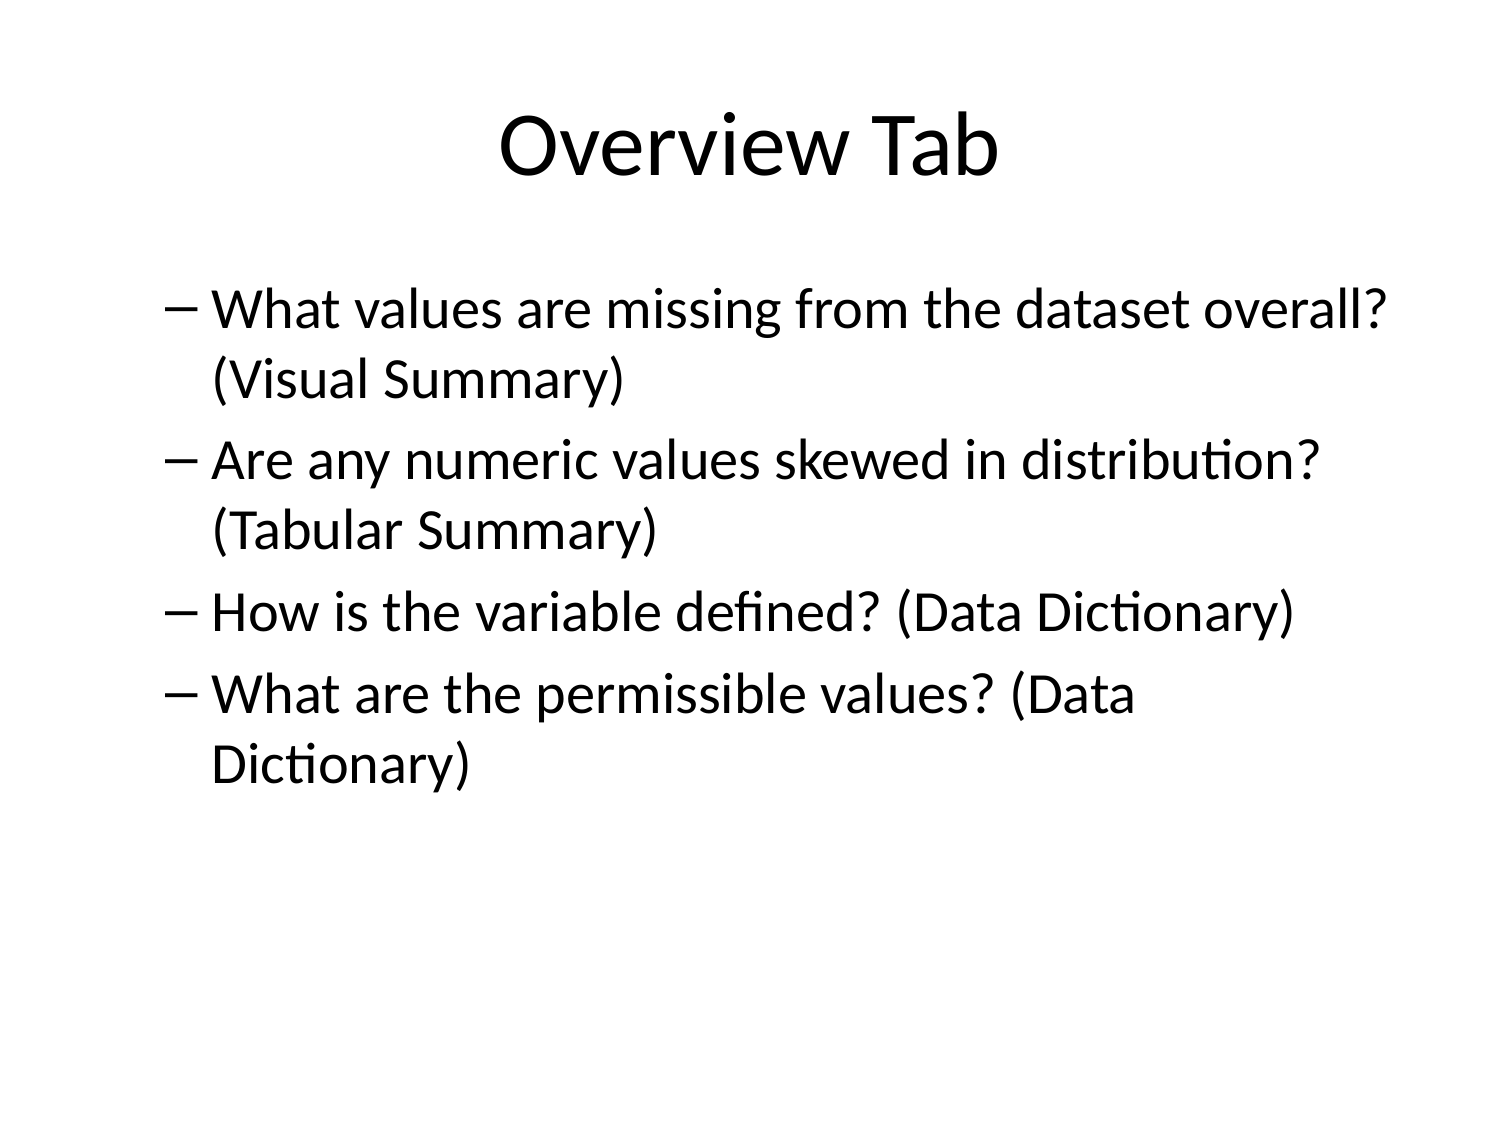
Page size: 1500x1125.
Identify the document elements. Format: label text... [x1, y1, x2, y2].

title Overview Tab [75, 45, 1425, 233]
list What values are missing from the dataset overall? (Visual Summary) Are any numeric values skewed in distribution? (Tabular Summary) How is the variable defined? (Data Dictionary) What are the permissible values? (Data Dictionary) [75, 262, 1425, 1005]
